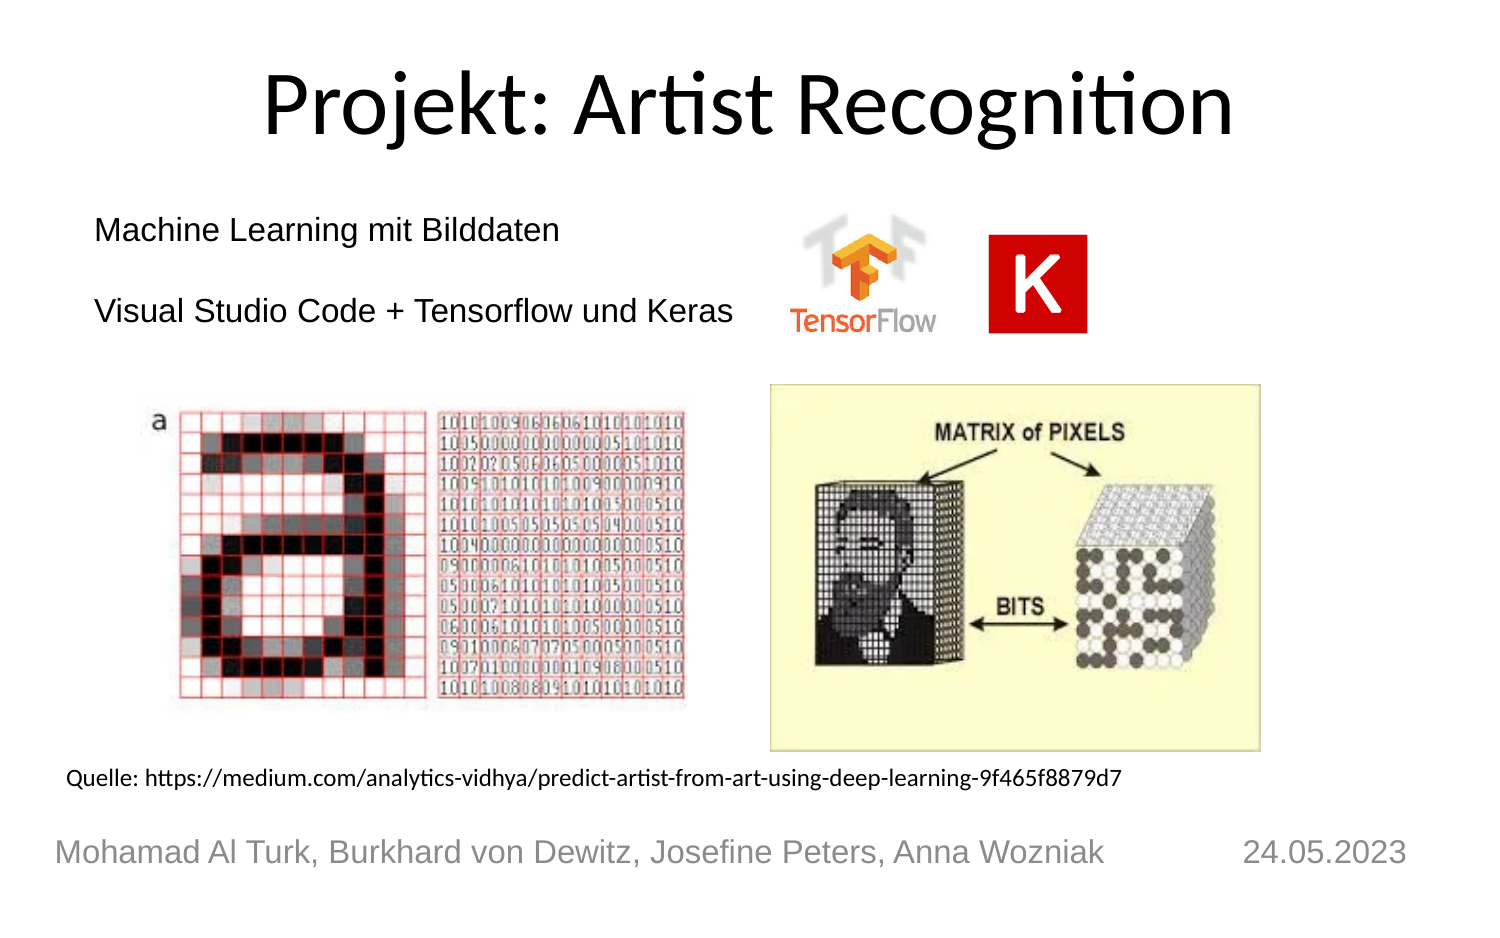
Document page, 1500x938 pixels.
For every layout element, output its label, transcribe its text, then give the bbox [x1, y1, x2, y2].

title Projekt: Artist Recognition [112, 0, 1388, 200]
picture [139, 391, 696, 719]
subtitle Mohamad Al Turk, Burkhard von Dewitz, Josefine Peters, Anna Wozniak 24.05.2023 [39, 823, 1461, 917]
picture [786, 208, 939, 335]
text_box Visual Studio Code + Tensorflow und Keras [79, 304, 1500, 376]
picture [986, 233, 1089, 335]
text_box Quelle: https://medium.com/analytics-vidhya/predict-artist-from-art-using-deep-learning-9f465f8879d7 [51, 753, 1261, 799]
picture [770, 384, 1262, 752]
text_box Machine Learning mit Bilddaten [79, 200, 1500, 304]
